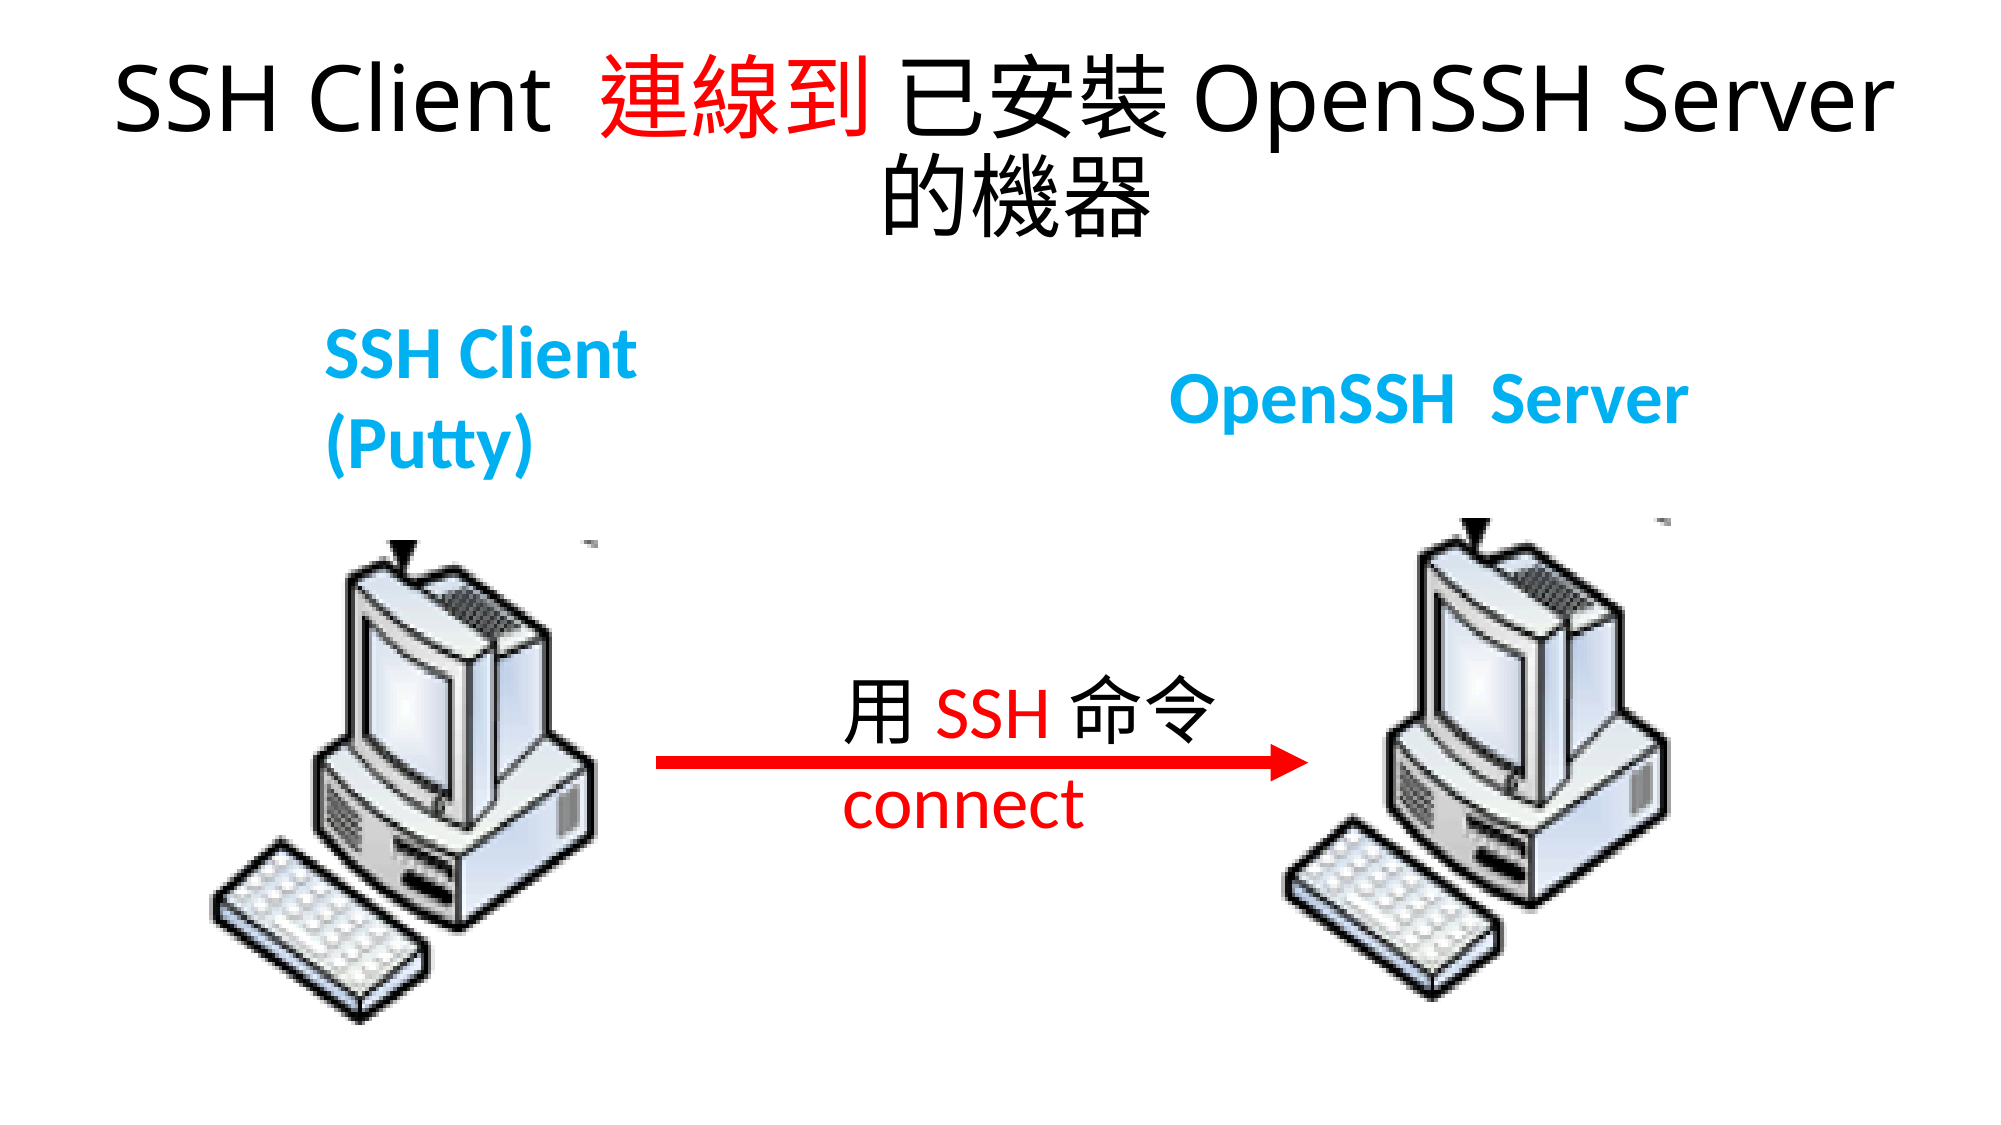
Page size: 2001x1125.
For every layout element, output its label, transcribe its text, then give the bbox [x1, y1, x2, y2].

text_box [196, 296, 1863, 1051]
title SSH Client 連線到 已安裝OpenSSH Server的機器 [66, 42, 1967, 261]
